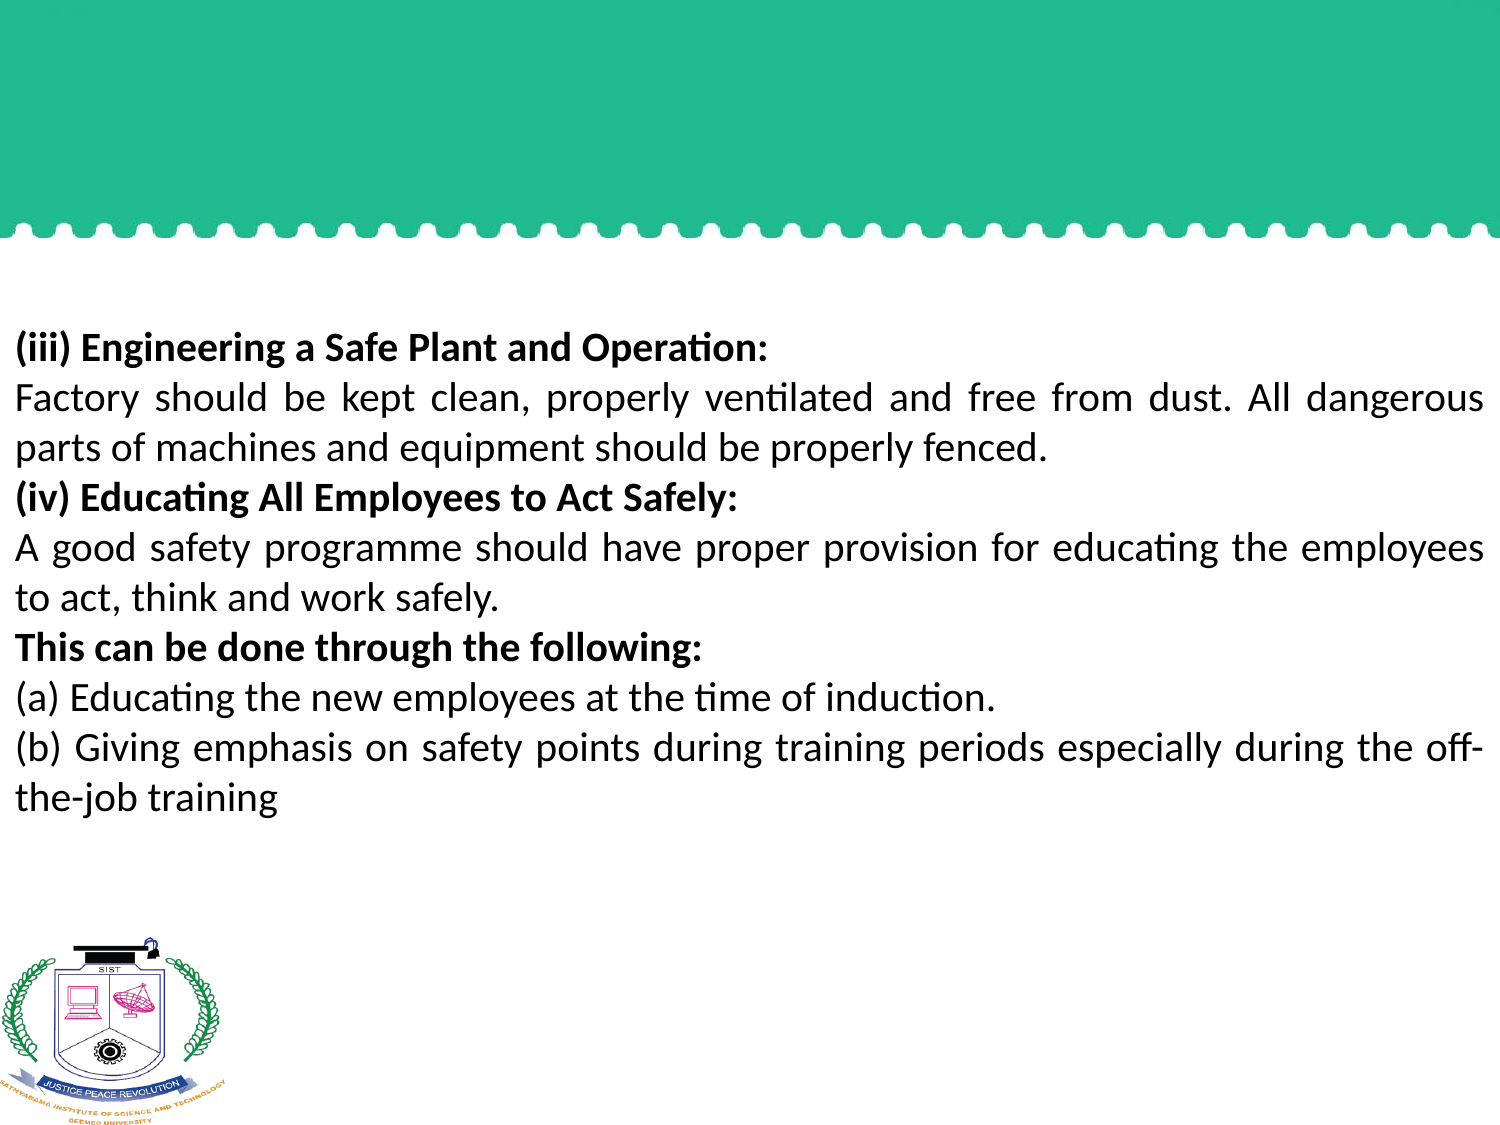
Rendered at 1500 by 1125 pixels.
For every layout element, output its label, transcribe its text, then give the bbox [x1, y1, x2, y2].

picture [0, 0, 1500, 238]
text_box (iii) Engineering a Safe Plant and Operation: Factory should be kept clean, properly ventilated and free from dust. All dangerous parts of machines and equipment should be properly fenced. (iv) Educating All Employees to Act Safely: A good safety programme should have proper provision for educating the employees to act, think and work safely. This can be done through the following: (a) Educating the new employees at the time of induction. (b) Giving emphasis on safety points during training periods especially during the off-the-job training [0, 312, 1500, 828]
picture [0, 937, 225, 1125]
